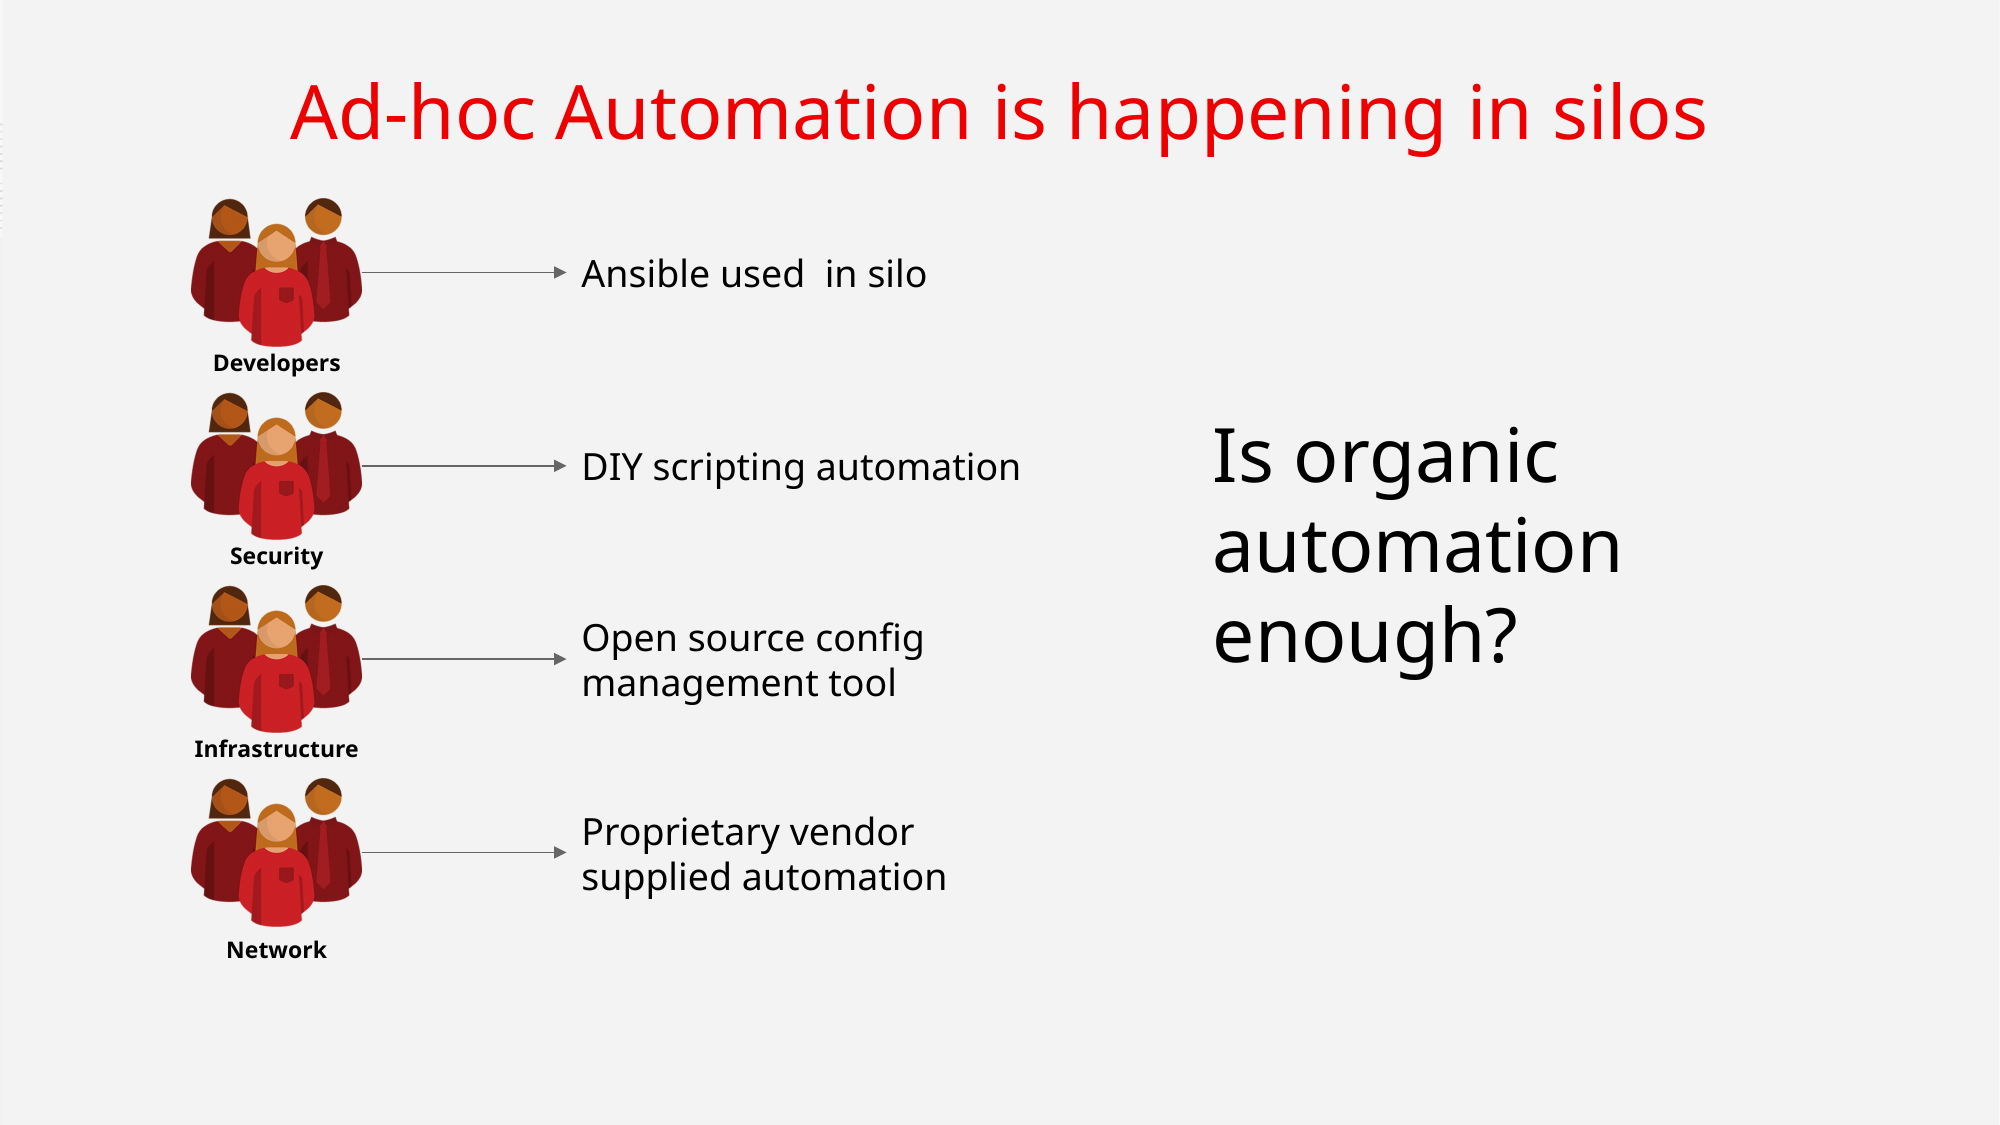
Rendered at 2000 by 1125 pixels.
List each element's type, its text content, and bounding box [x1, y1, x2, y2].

text_box DIY scripting automation [566, 423, 1080, 508]
picture [191, 198, 362, 347]
text_box Network [129, 926, 425, 988]
text_box Infrastructure [110, 725, 443, 787]
picture [191, 585, 362, 734]
text_box Ad-hoc Automation is happening in silos [269, 37, 1730, 177]
picture [191, 391, 362, 540]
text_box Ansible used in silo [566, 230, 1080, 315]
text_box Security [129, 531, 425, 594]
text_box Proprietary vendor supplied automation [566, 810, 1080, 895]
picture [191, 778, 362, 927]
text_box Is organic automation enough? [1197, 392, 1952, 725]
text_box Developers [129, 338, 425, 400]
text_box Open source config management tool [566, 617, 1080, 702]
